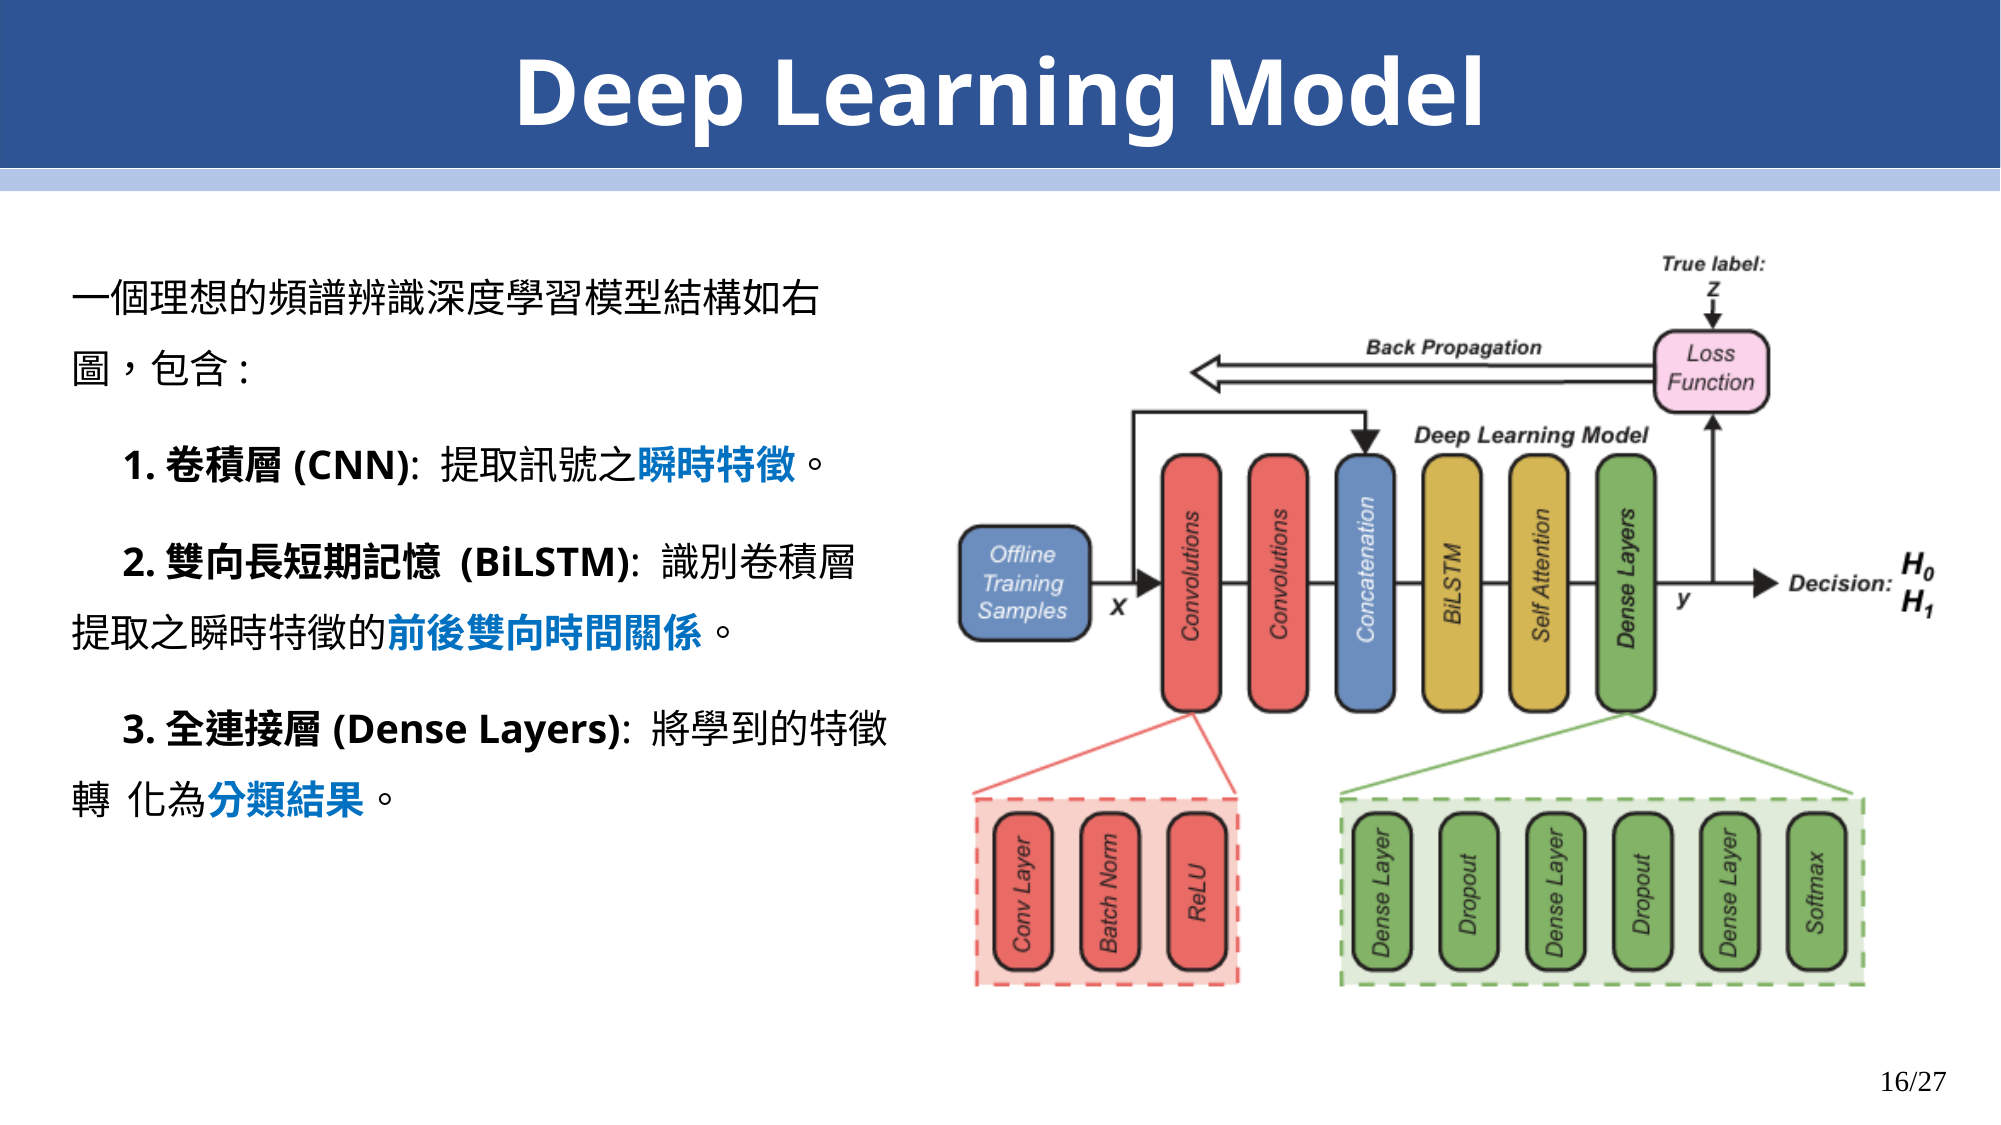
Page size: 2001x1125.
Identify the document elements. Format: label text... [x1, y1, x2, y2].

title Deep Learning Model [0, 0, 2000, 192]
text_box 一個理想的頻譜辨識深度學習模型結構如右圖，包含: 1.卷積層(CNN): 提取訊號之瞬時特徵。 2.雙向長短期記憶 (BiLSTM): 識別卷積層提取之瞬時特徵的前後雙向時間關係。 3.全連接層(Dense Layers): 將學到的特徵轉 化為分類結果。 [56, 241, 907, 830]
picture [0, 168, 2001, 1125]
